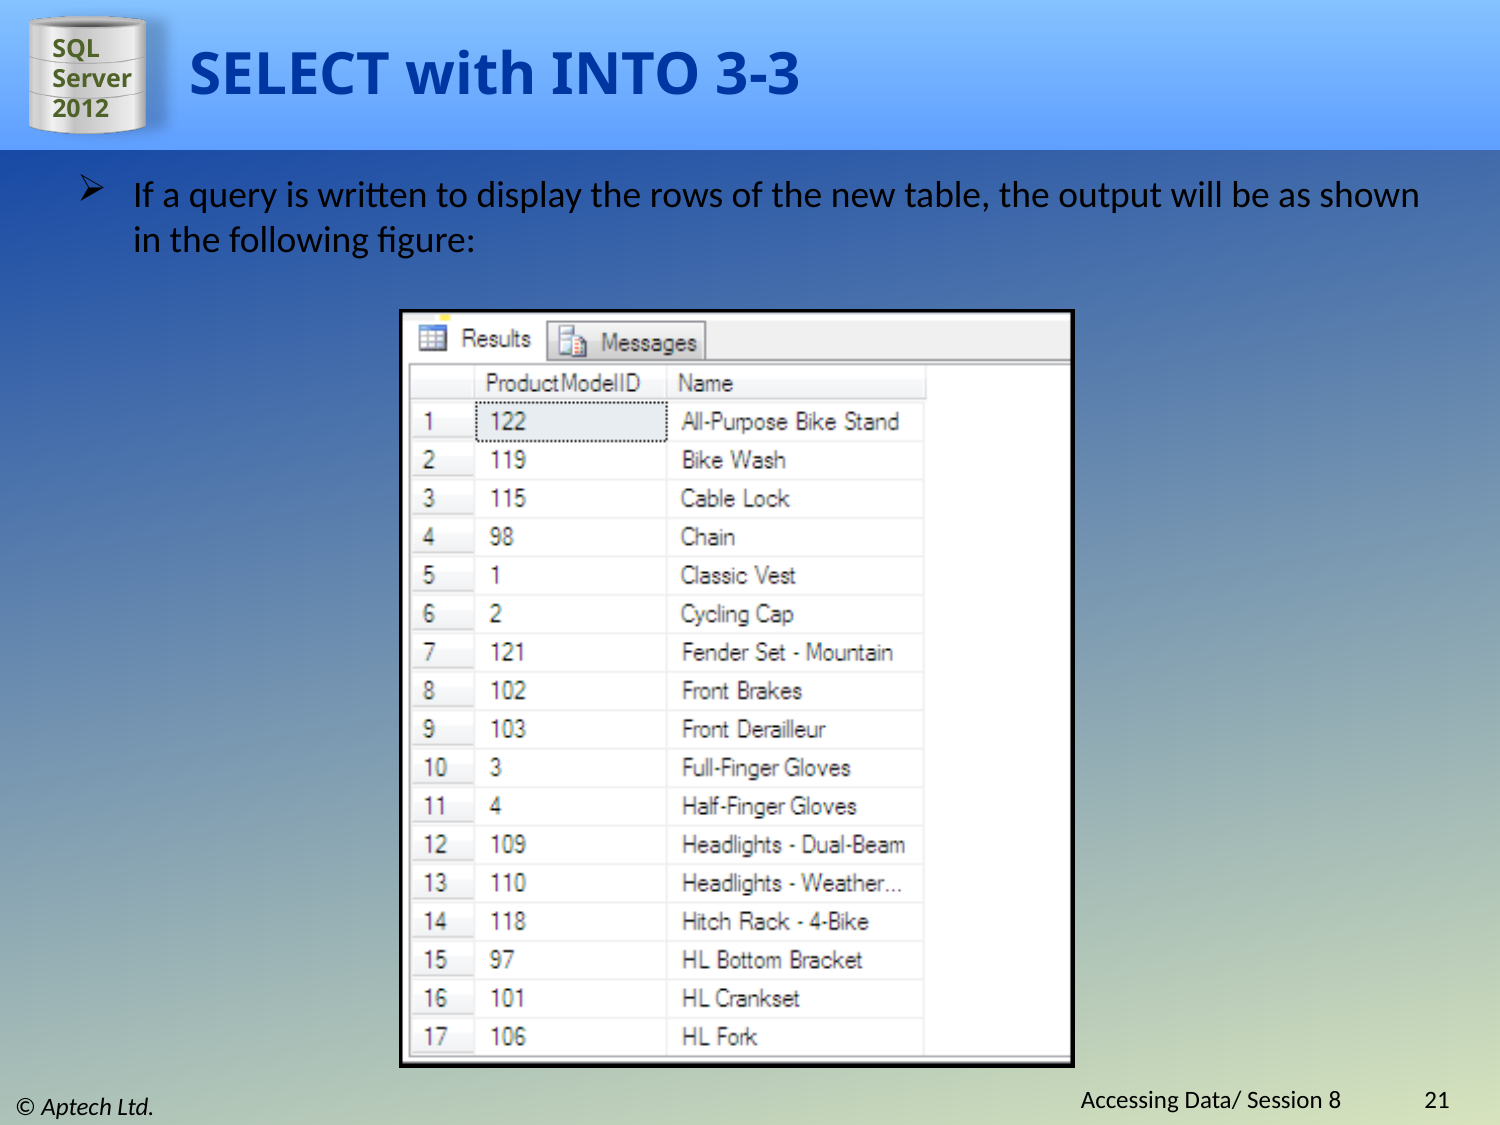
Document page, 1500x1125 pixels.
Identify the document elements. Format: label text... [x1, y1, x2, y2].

title SELECT with INTO 3-3 [174, 37, 1426, 106]
picture [399, 309, 1076, 1068]
picture [24, 0, 150, 150]
footer Accessing Data/ Session 8 [375, 1084, 1363, 1113]
slide_number 21 [1363, 1084, 1465, 1113]
text_box If a query is written to display the rows of the new table, the output will be as shown in the following figure: [62, 162, 1438, 268]
